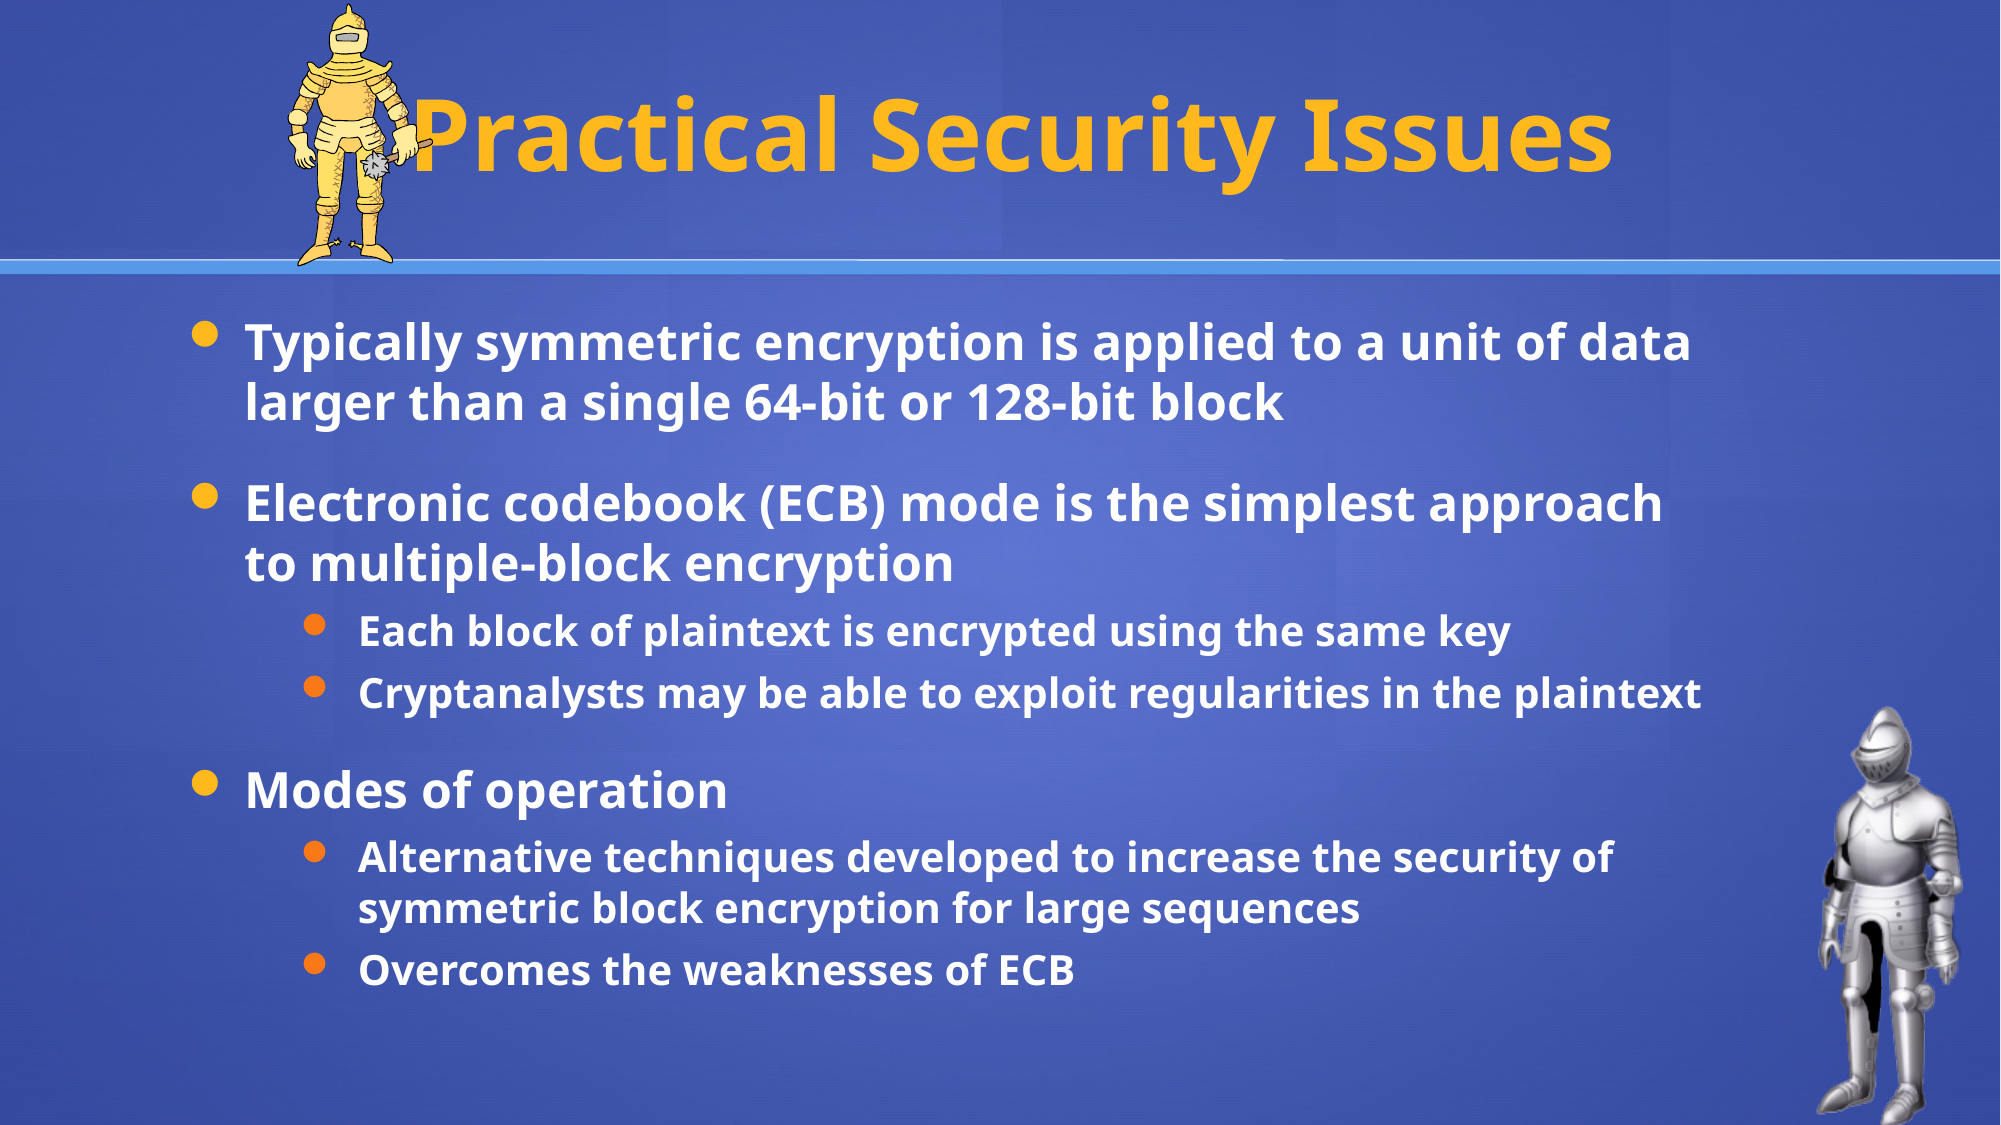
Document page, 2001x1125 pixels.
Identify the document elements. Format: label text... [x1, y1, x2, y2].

picture [1672, 704, 2000, 1125]
picture [286, 0, 439, 272]
title Practical Security Issues [454, 37, 1688, 225]
list Typically symmetric encryption is applied to a unit of data larger than a single 64-bit or 128-bit block Electronic codebook (ECB) mode is the simplest approach to multiple-block encryption Each block of plaintext is encrypted using the same key Cryptanalysts may be able to exploit regularities in the plaintext Modes of operation Alternative techniques developed to increase the security of symmetric block encryption for large sequences Overcomes the weaknesses of ECB [173, 302, 1733, 1028]
